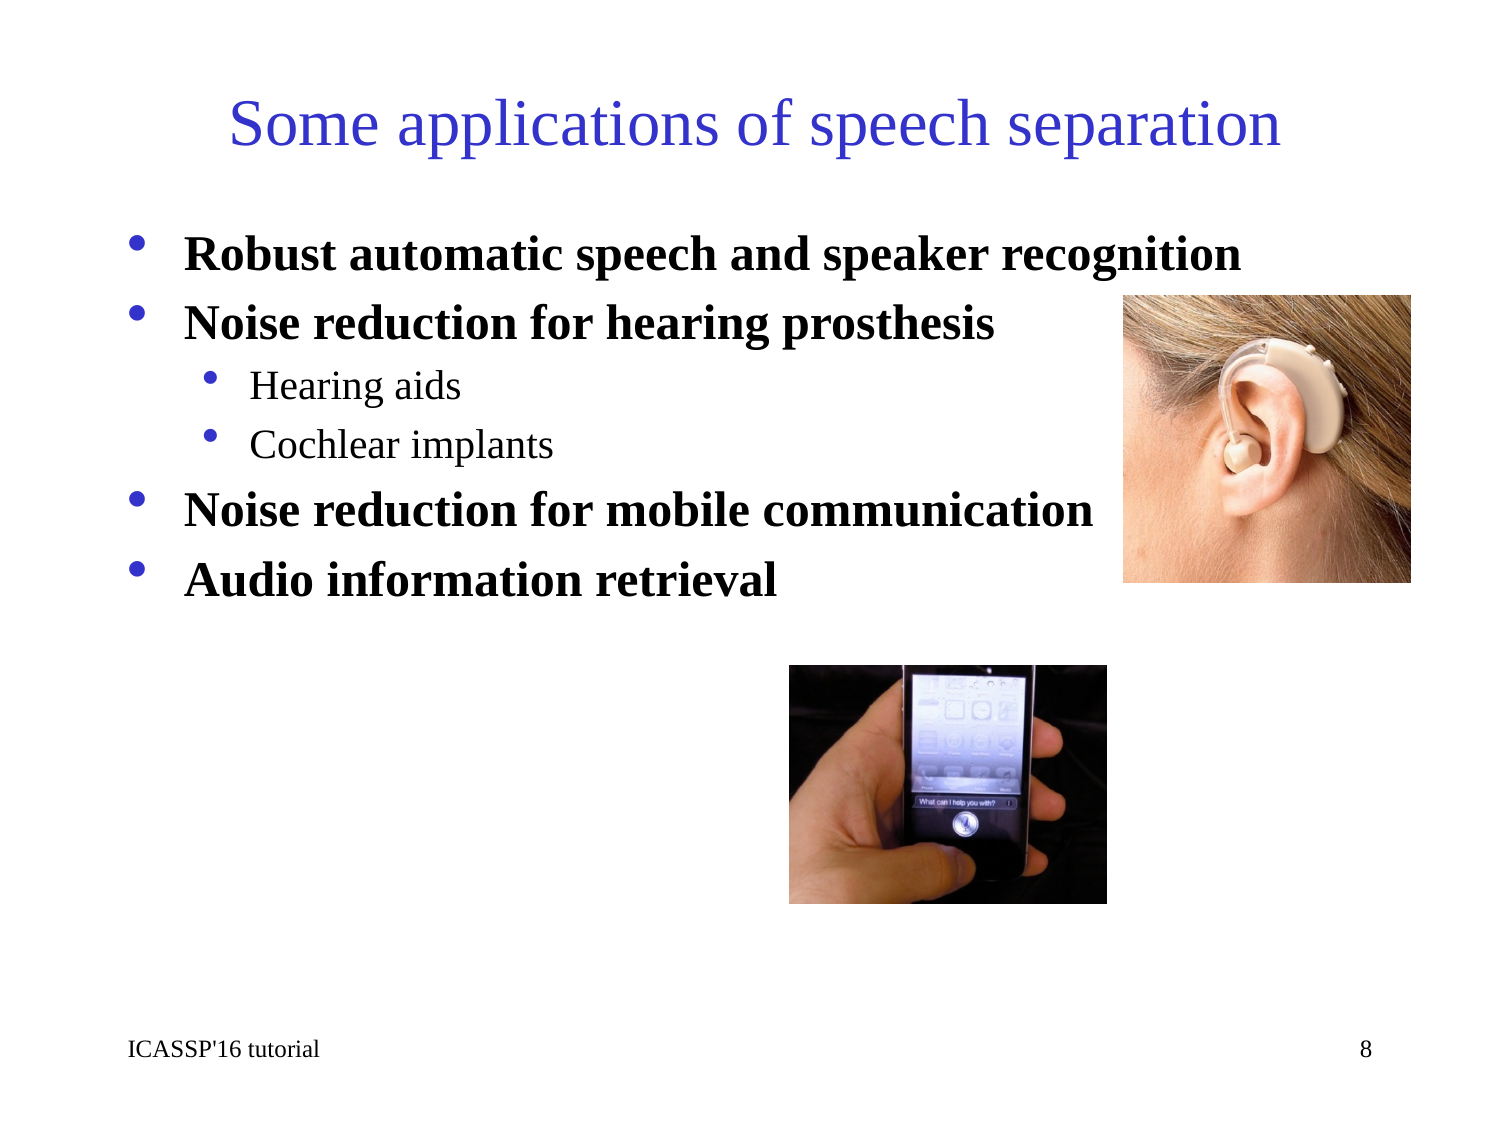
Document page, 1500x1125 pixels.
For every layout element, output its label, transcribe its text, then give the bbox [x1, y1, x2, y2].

picture [789, 665, 1107, 904]
picture [1123, 295, 1412, 583]
list Robust automatic speech and speaker recognition Noise reduction for hearing prosthesis Hearing aids Cochlear implants Noise reduction for mobile communication Audio information retrieval [112, 212, 1425, 626]
slide_number ICASSP'16 tutorial [112, 1024, 426, 1101]
title Some applications of speech separation [62, 24, 1450, 213]
slide_number 8 [1074, 1024, 1388, 1101]
